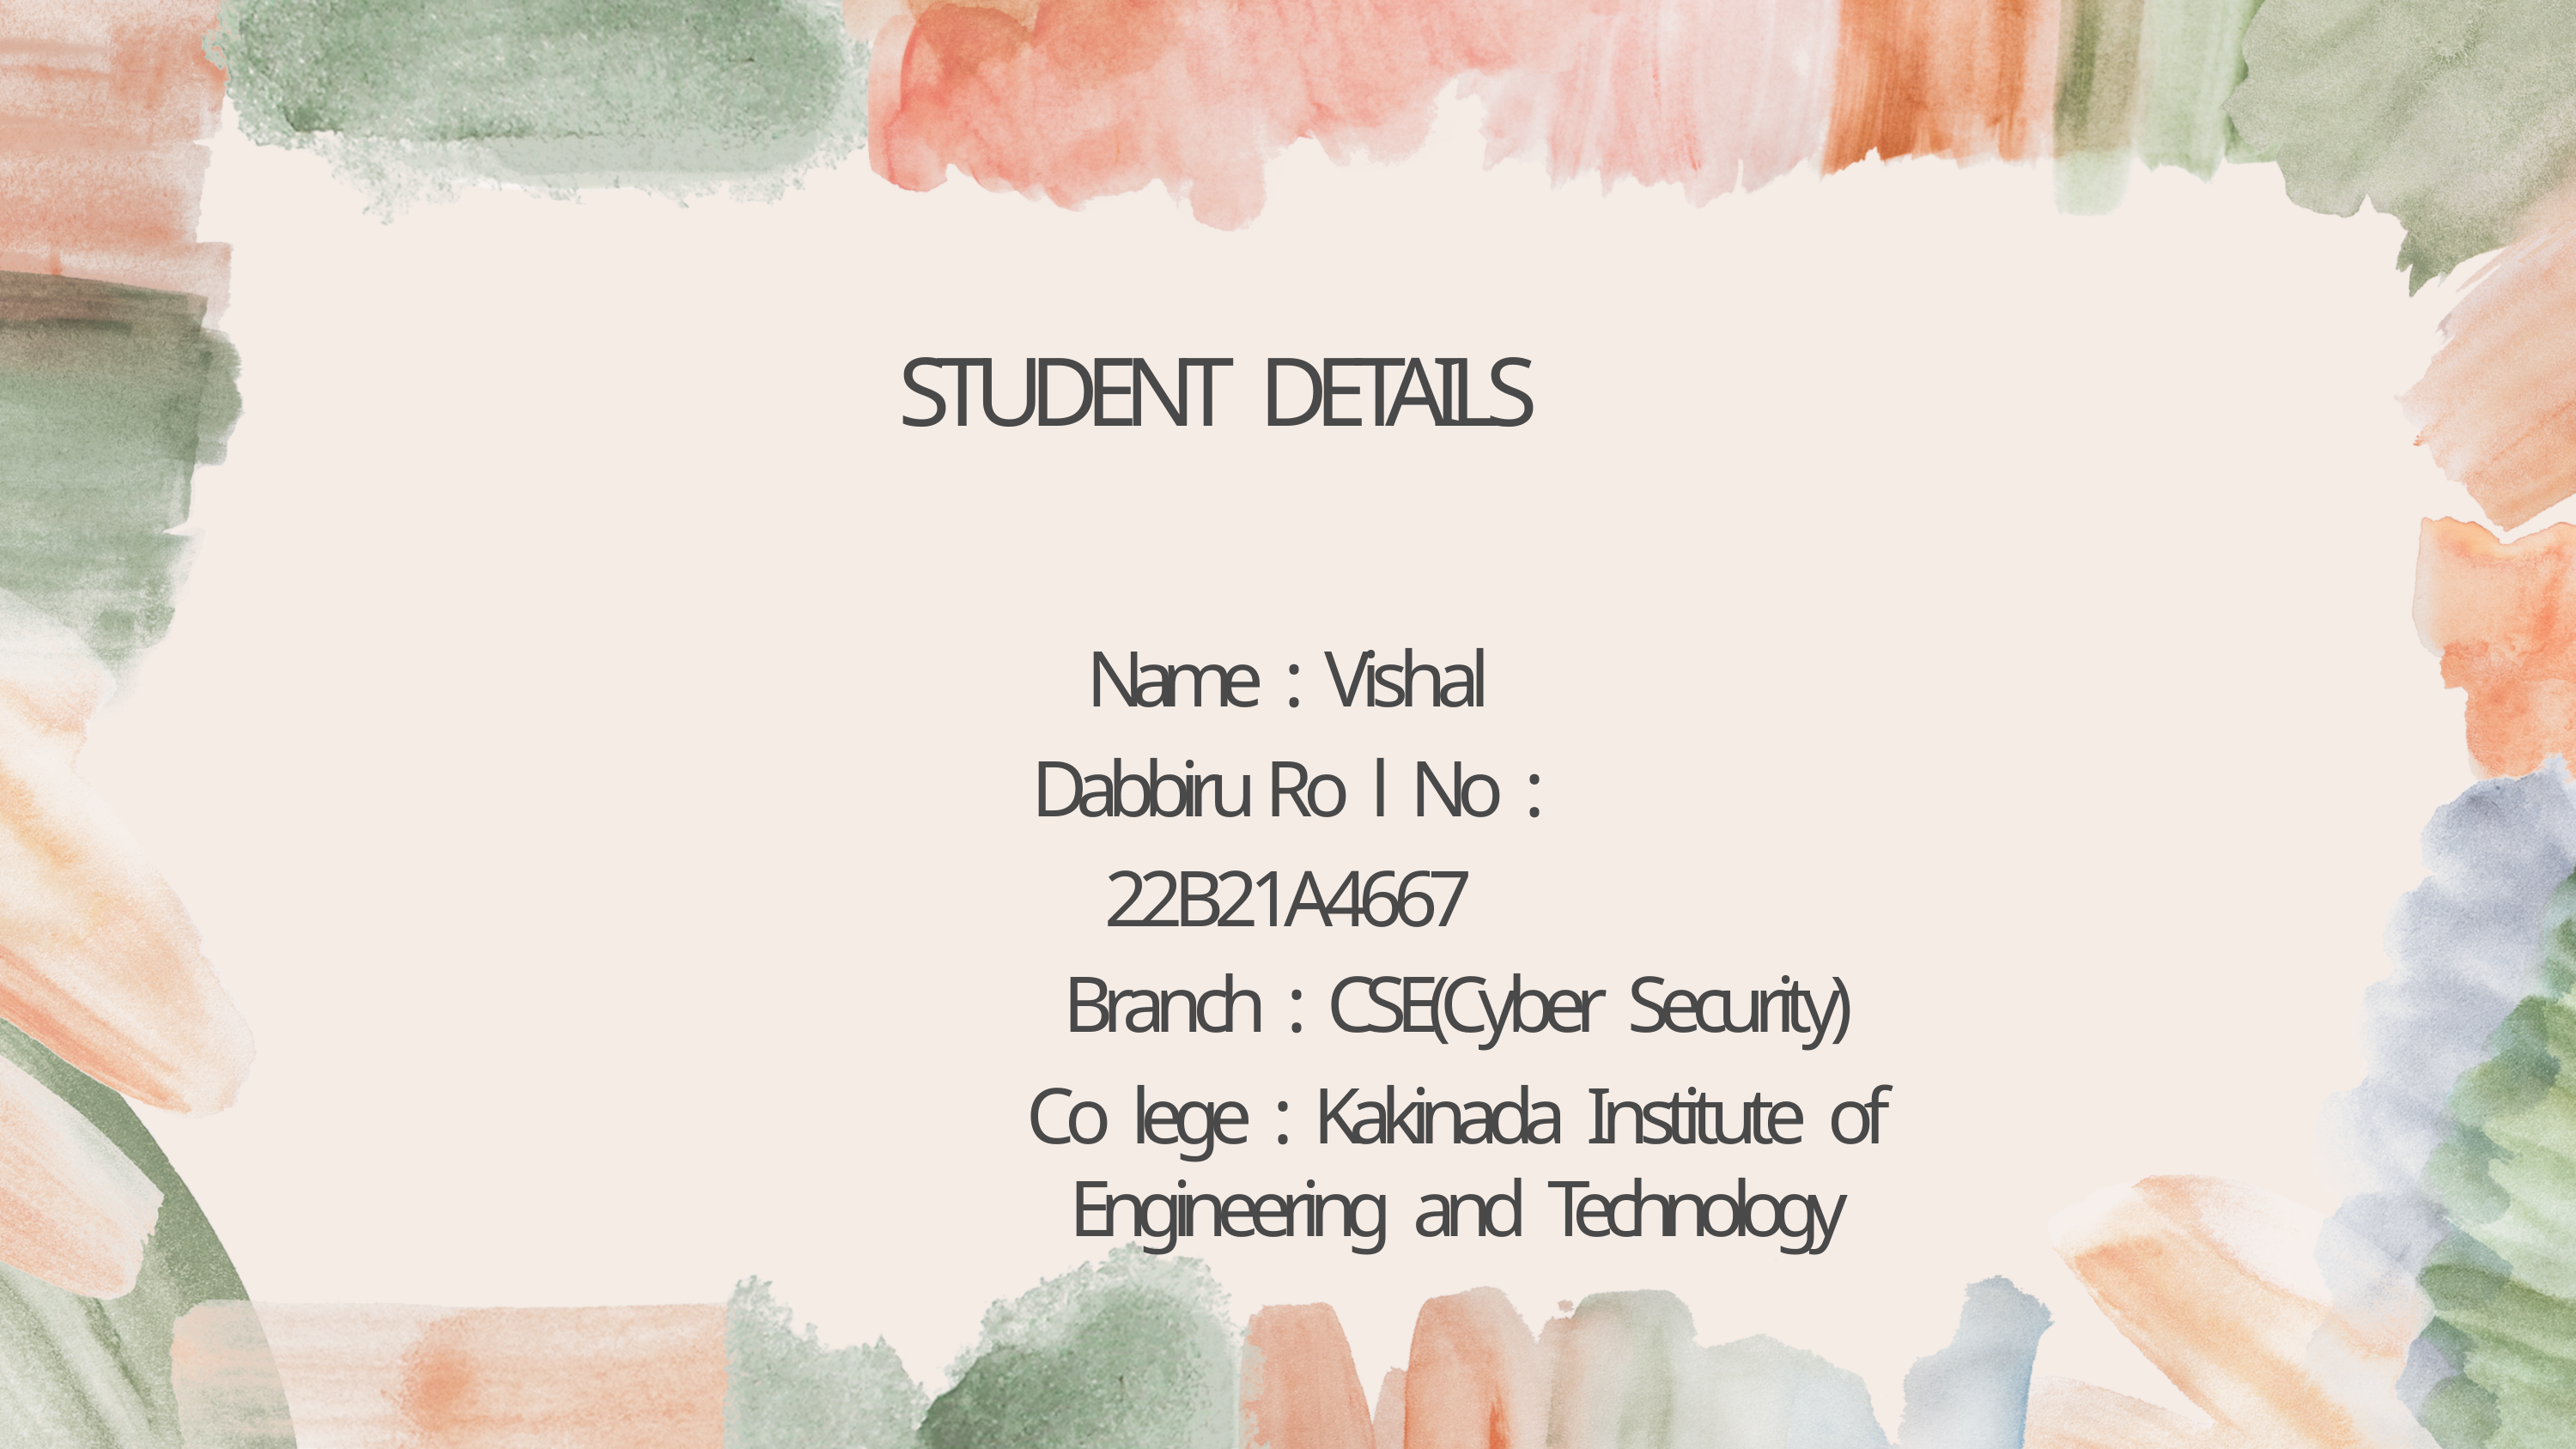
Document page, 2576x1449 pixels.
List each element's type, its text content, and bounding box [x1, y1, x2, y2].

title STUDENT DETAILS [896, 329, 1680, 573]
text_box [168, 924, 2208, 1449]
picture [0, 0, 2576, 1449]
text_box Name : Vishal Dabbiru Ro l No : 22B21A4667 Branch : CSE(Cyber Security) Co lege : Kakinada Institute of Engineering and Technology [659, 610, 2038, 922]
